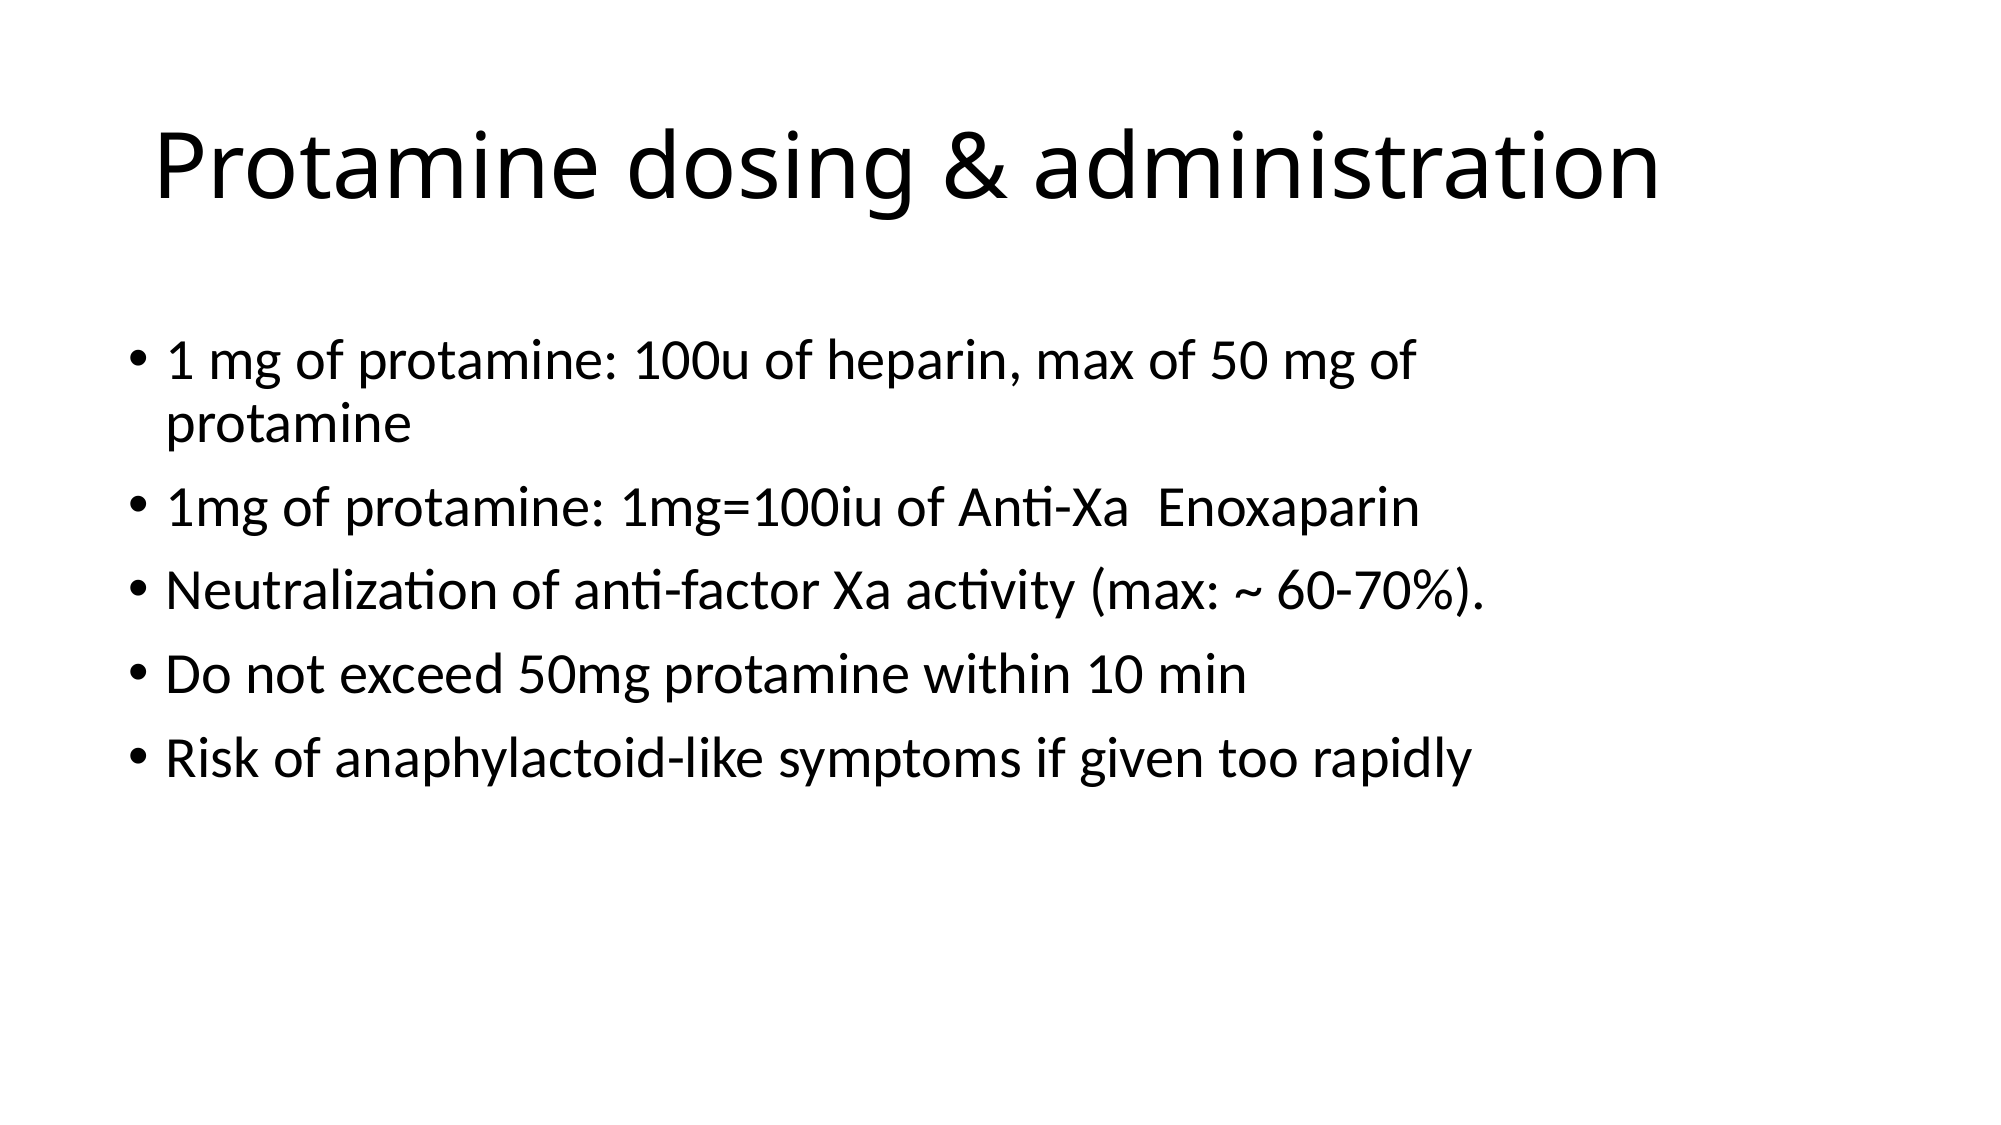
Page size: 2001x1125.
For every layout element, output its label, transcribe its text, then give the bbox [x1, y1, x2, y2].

title Protamine dosing & administration [137, 59, 1863, 278]
list 1 mg of protamine: 100u of heparin, max of 50 mg of protamine 1mg of protamine: 1mg=100iu of Anti-Xa Enoxaparin Neutralization of anti-factor Xa activity (max: ~ 60-70%). Do not exceed 50mg protamine within 10 min Risk of anaphylactoid-like symptoms if given too rapidly [113, 321, 1675, 859]
